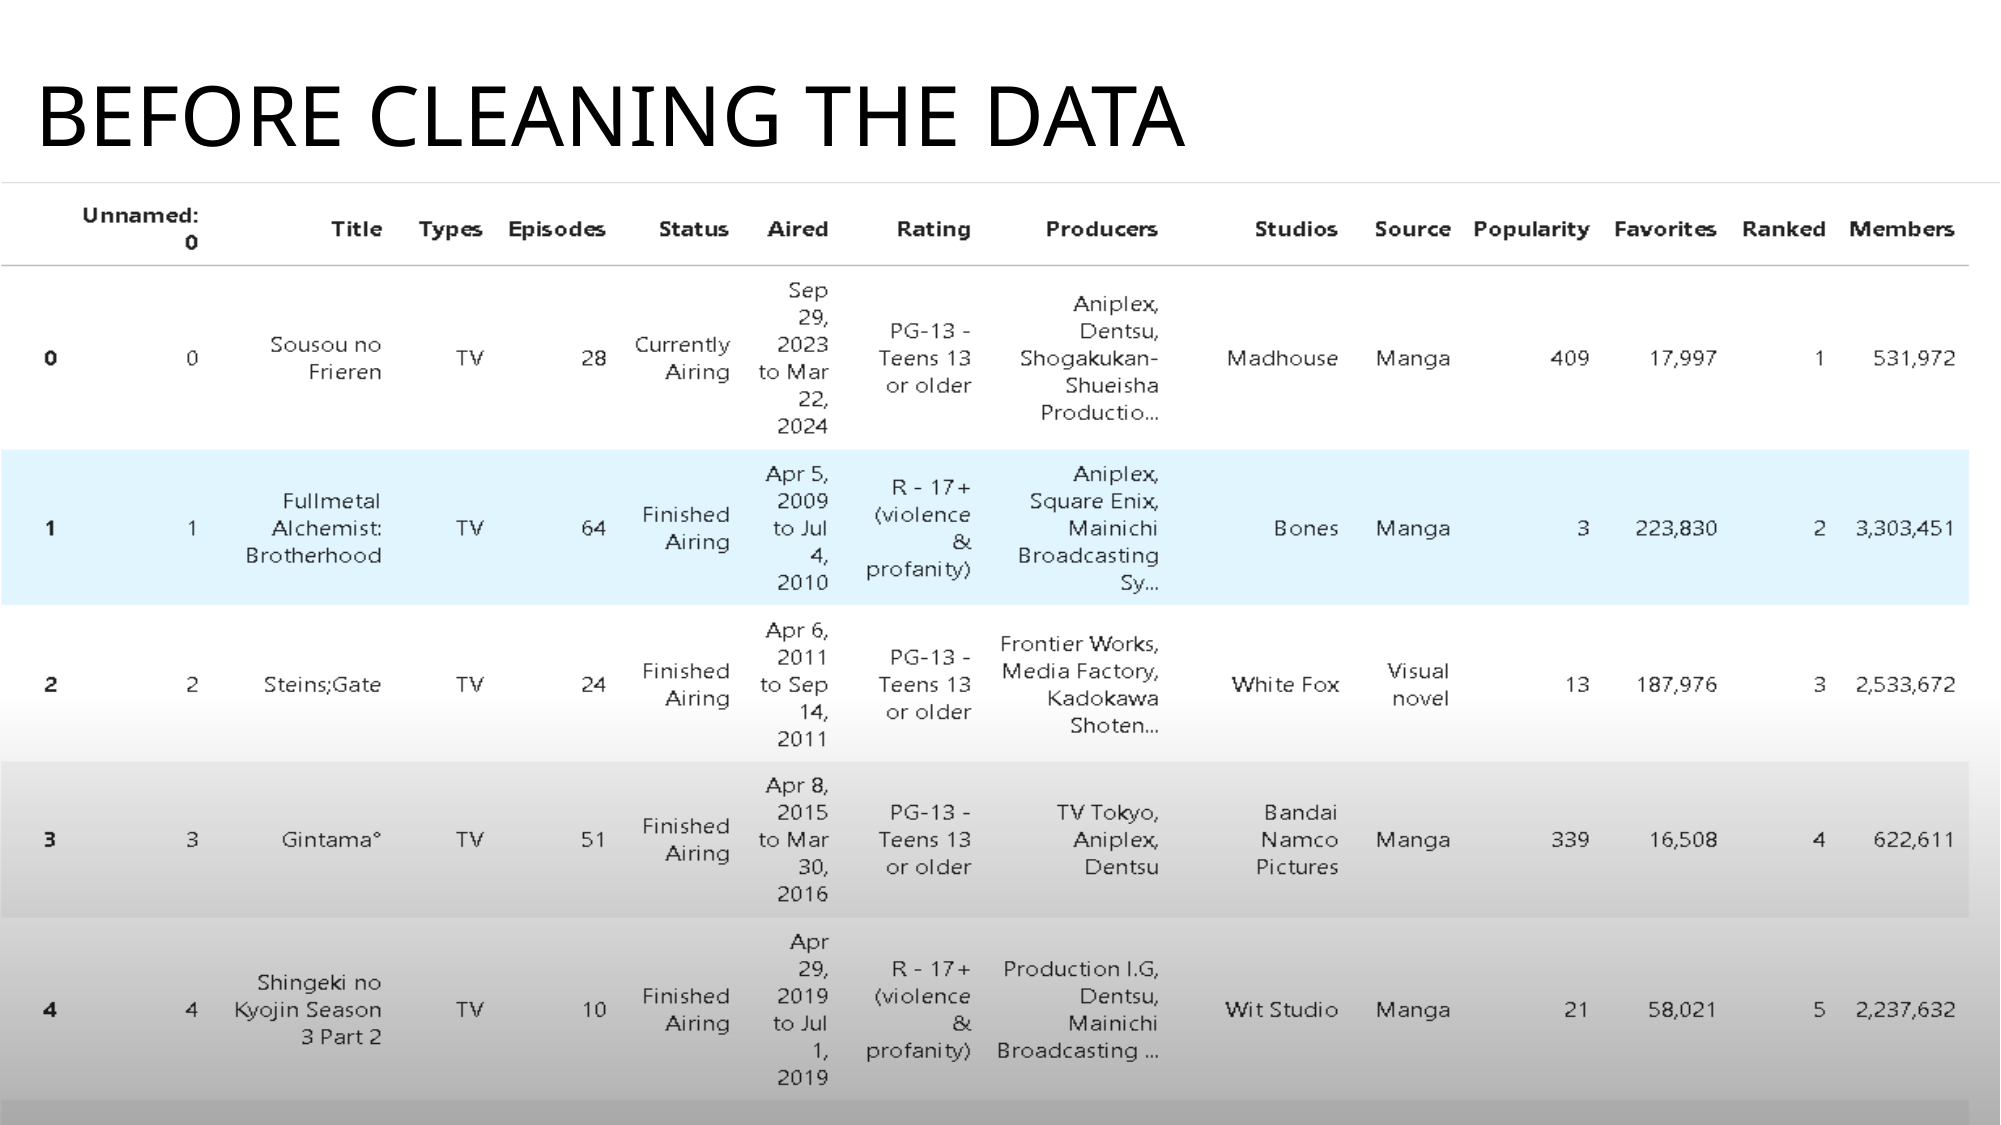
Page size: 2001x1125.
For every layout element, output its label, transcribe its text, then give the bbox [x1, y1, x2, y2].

text_box Before cleaning the data [20, 44, 1775, 171]
text_box [0, 0, 2000, 182]
picture [0, 182, 2000, 1125]
